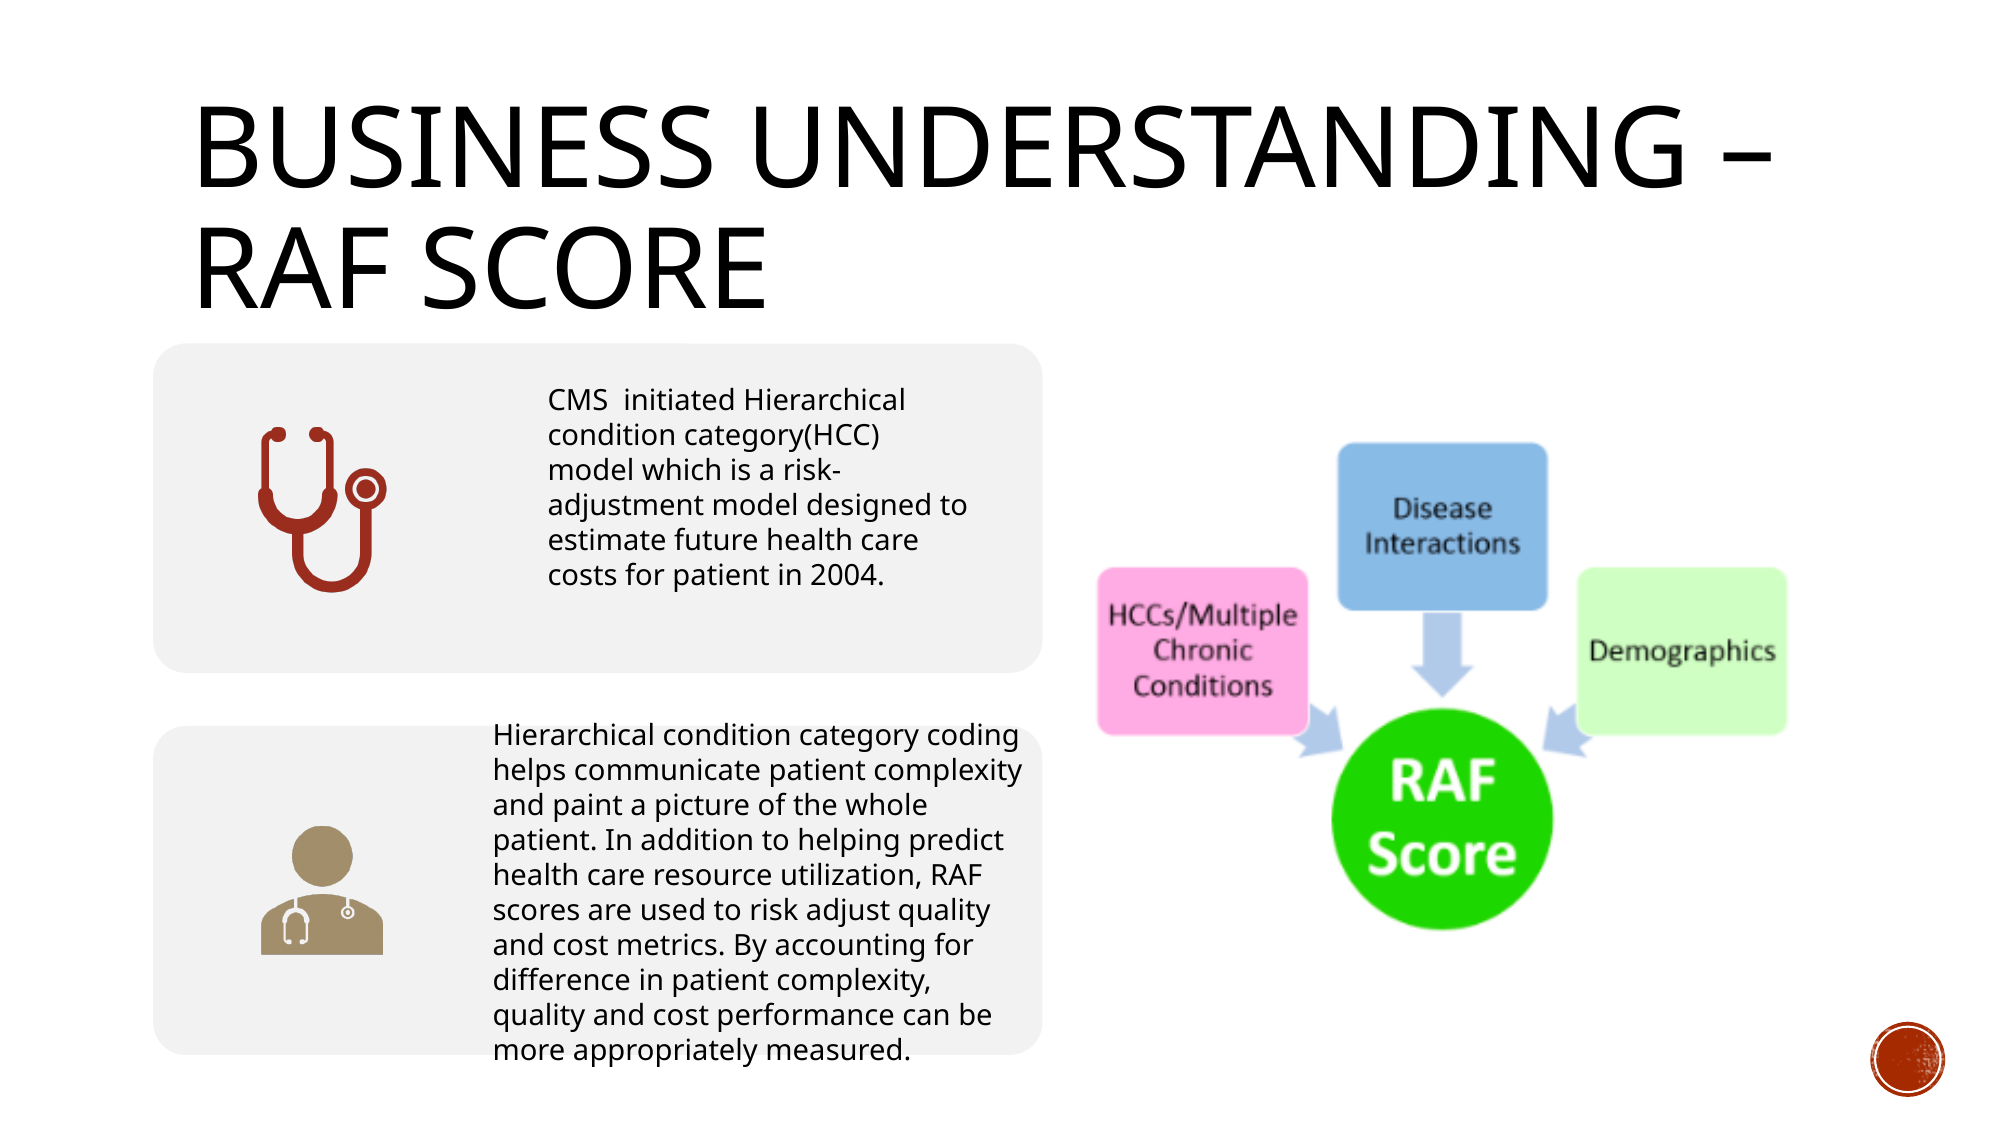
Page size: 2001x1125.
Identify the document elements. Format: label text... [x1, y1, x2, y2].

picture [1044, 388, 1826, 984]
title Business understanding – RAF score [175, 79, 1826, 344]
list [156, 346, 1041, 1056]
